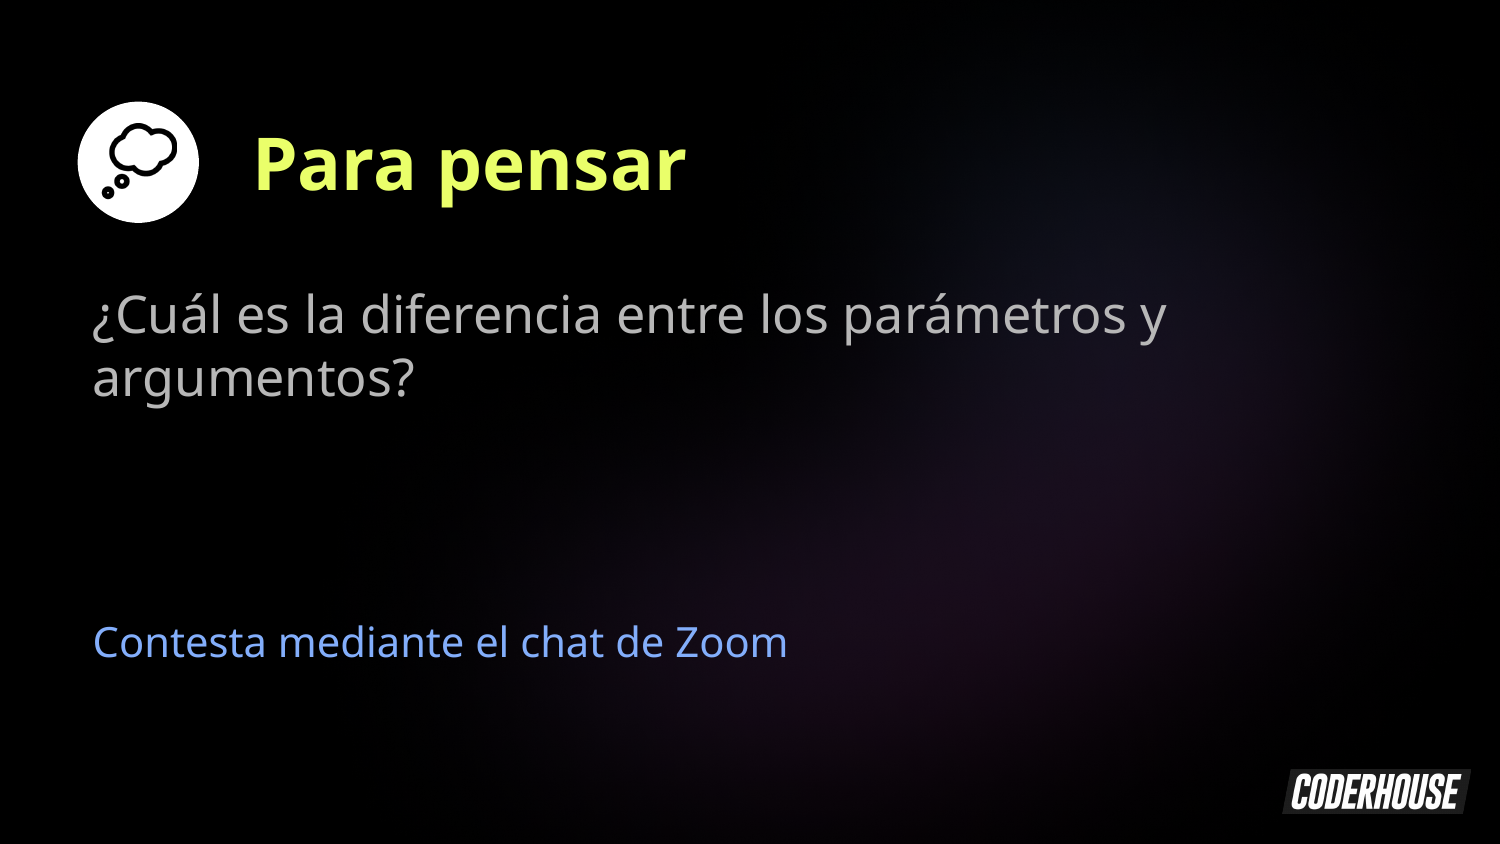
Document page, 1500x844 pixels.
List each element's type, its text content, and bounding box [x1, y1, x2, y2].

text_box Para pensar [237, 112, 1414, 222]
picture [0, 0, 1500, 844]
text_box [77, 101, 200, 224]
text_box ¿Cuál es la diferencia entre los parámetros y argumentos? [77, 266, 1254, 422]
text_box Contesta mediante el chat de Zoom [77, 537, 1254, 681]
